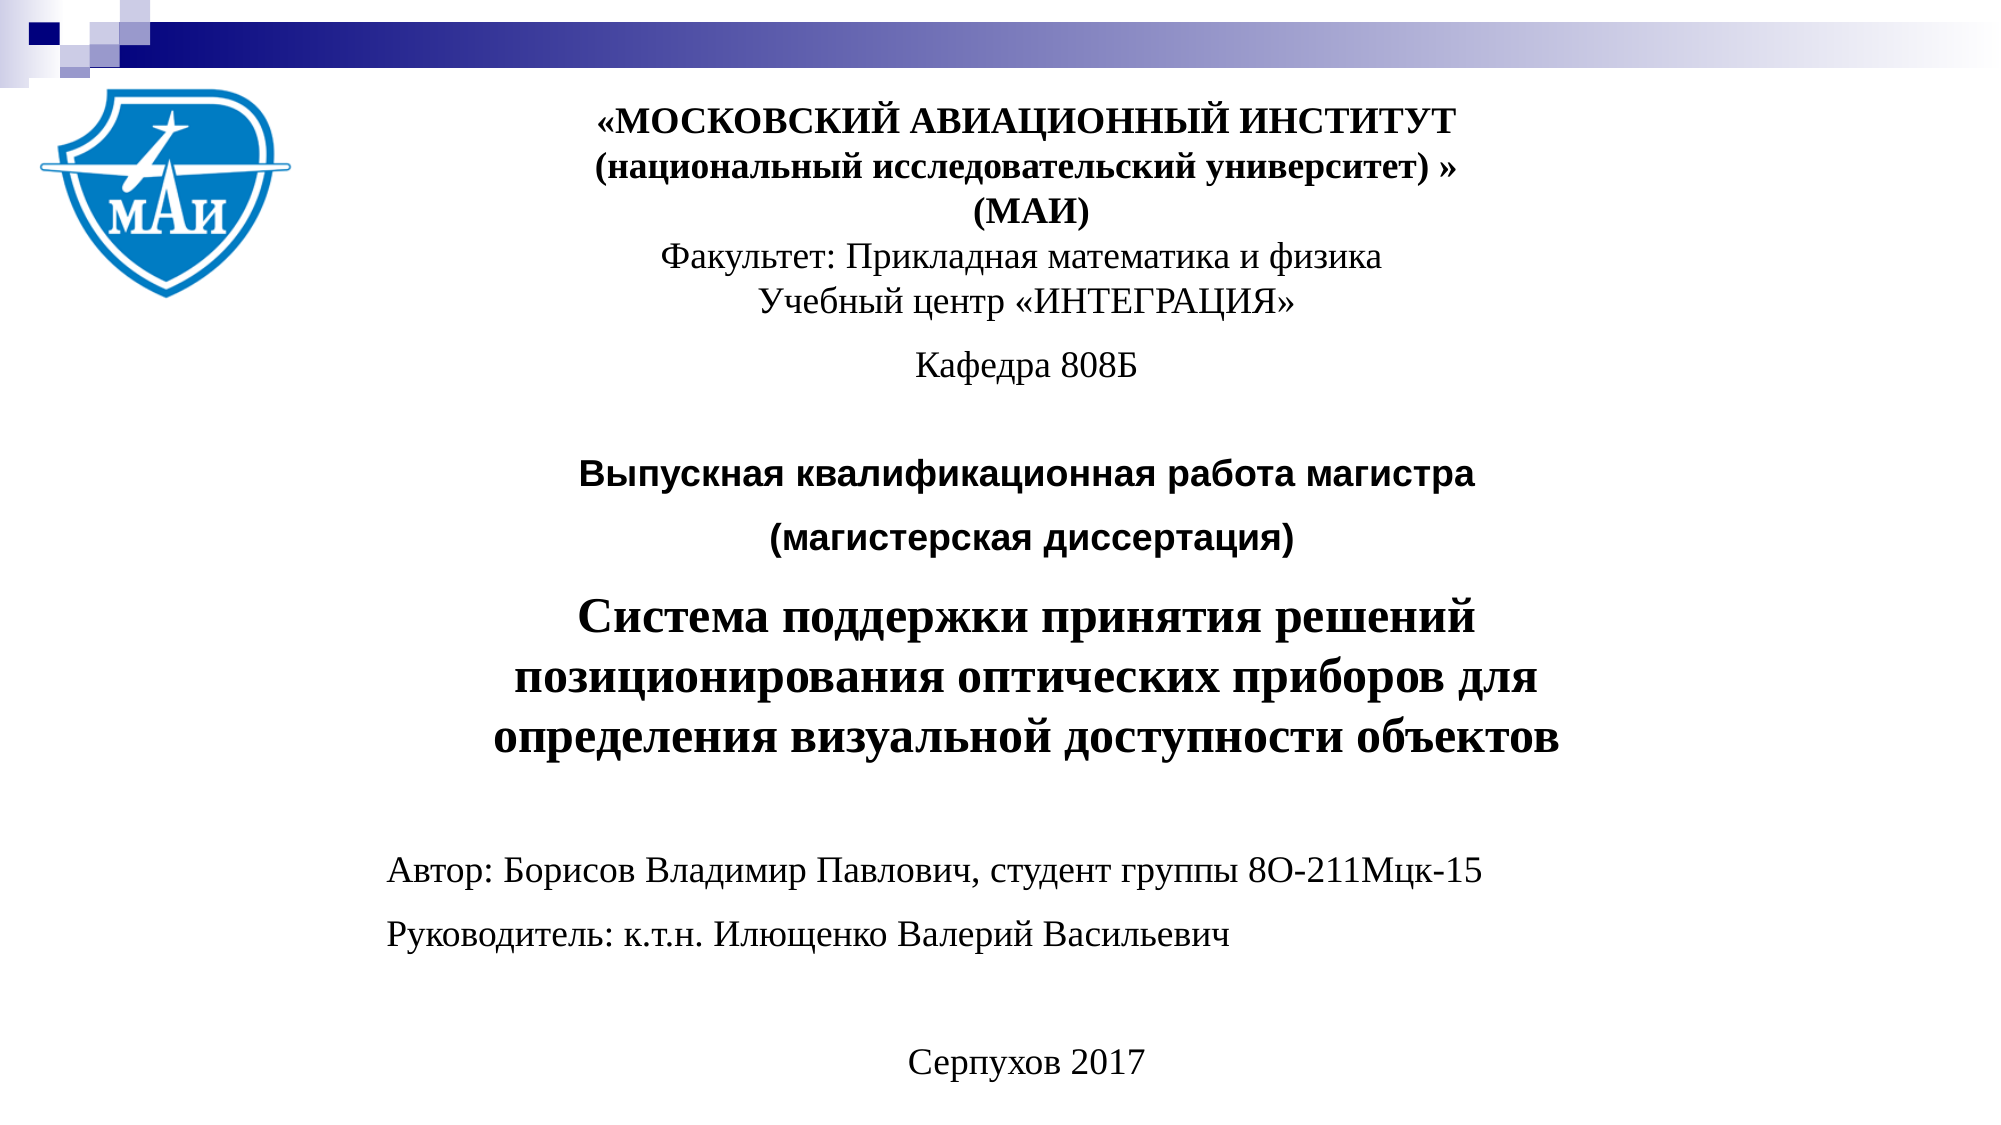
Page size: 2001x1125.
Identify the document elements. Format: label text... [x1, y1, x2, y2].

picture [29, 77, 302, 308]
text_box «МОСКОВСКИЙ АВИАЦИОННЫЙ ИНСТИТУТ (национальный исследовательский университет) » (МАИ) Факультет: Прикладная математика и физика Учебный центр «ИНТЕГРАЦИЯ» Кафедра 808Б Выпускная квалификационная работа магистра (магистерская диссертация) Система поддержки принятия решений позиционирования оптических приборов для определения визуальной доступности объектов Автор: Борисов Владимир Павлович, студент группы 8О-211Мцк-15 Руководитель: к.т.н. Илющенко Валерий Васильевич Серпухов 2017 [371, 89, 1683, 1090]
